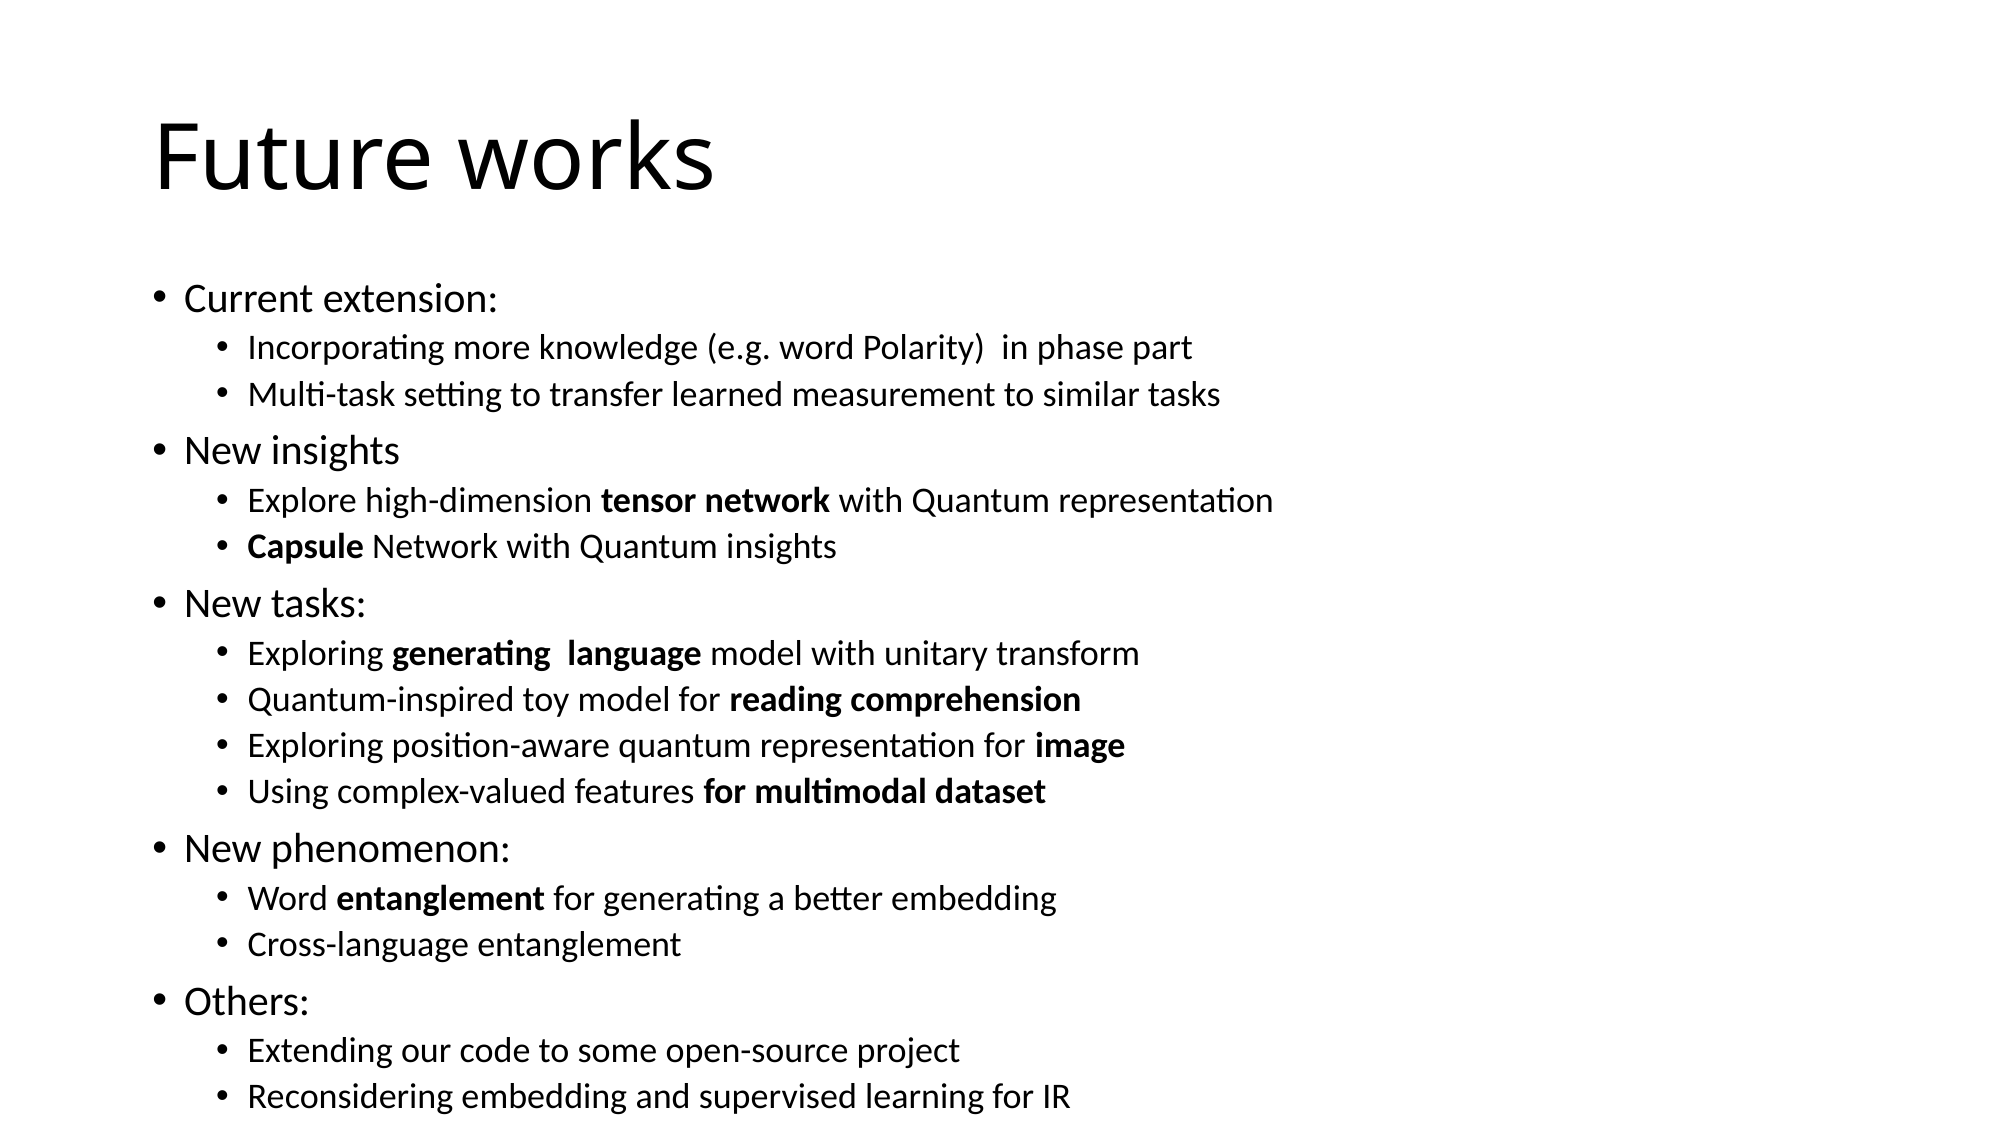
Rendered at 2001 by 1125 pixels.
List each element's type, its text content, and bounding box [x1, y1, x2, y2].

title Future works [137, 51, 1863, 268]
list Current extension: Incorporating more knowledge (e.g. word Polarity) in phase part Multi-task setting to transfer learned measurement to similar tasks New insights Explore high-dimension tensor network with Quantum representation Capsule Network with Quantum insights New tasks: Exploring generating language model with unitary transform Quantum-inspired toy model for reading comprehension Exploring position-aware quantum representation for image Using complex-valued features for multimodal dataset New phenomenon: Word entanglement for generating a better embedding Cross-language entanglement Others: Extending our code to some open-source project Reconsidering embedding and supervised learning for IR [137, 268, 2000, 1125]
